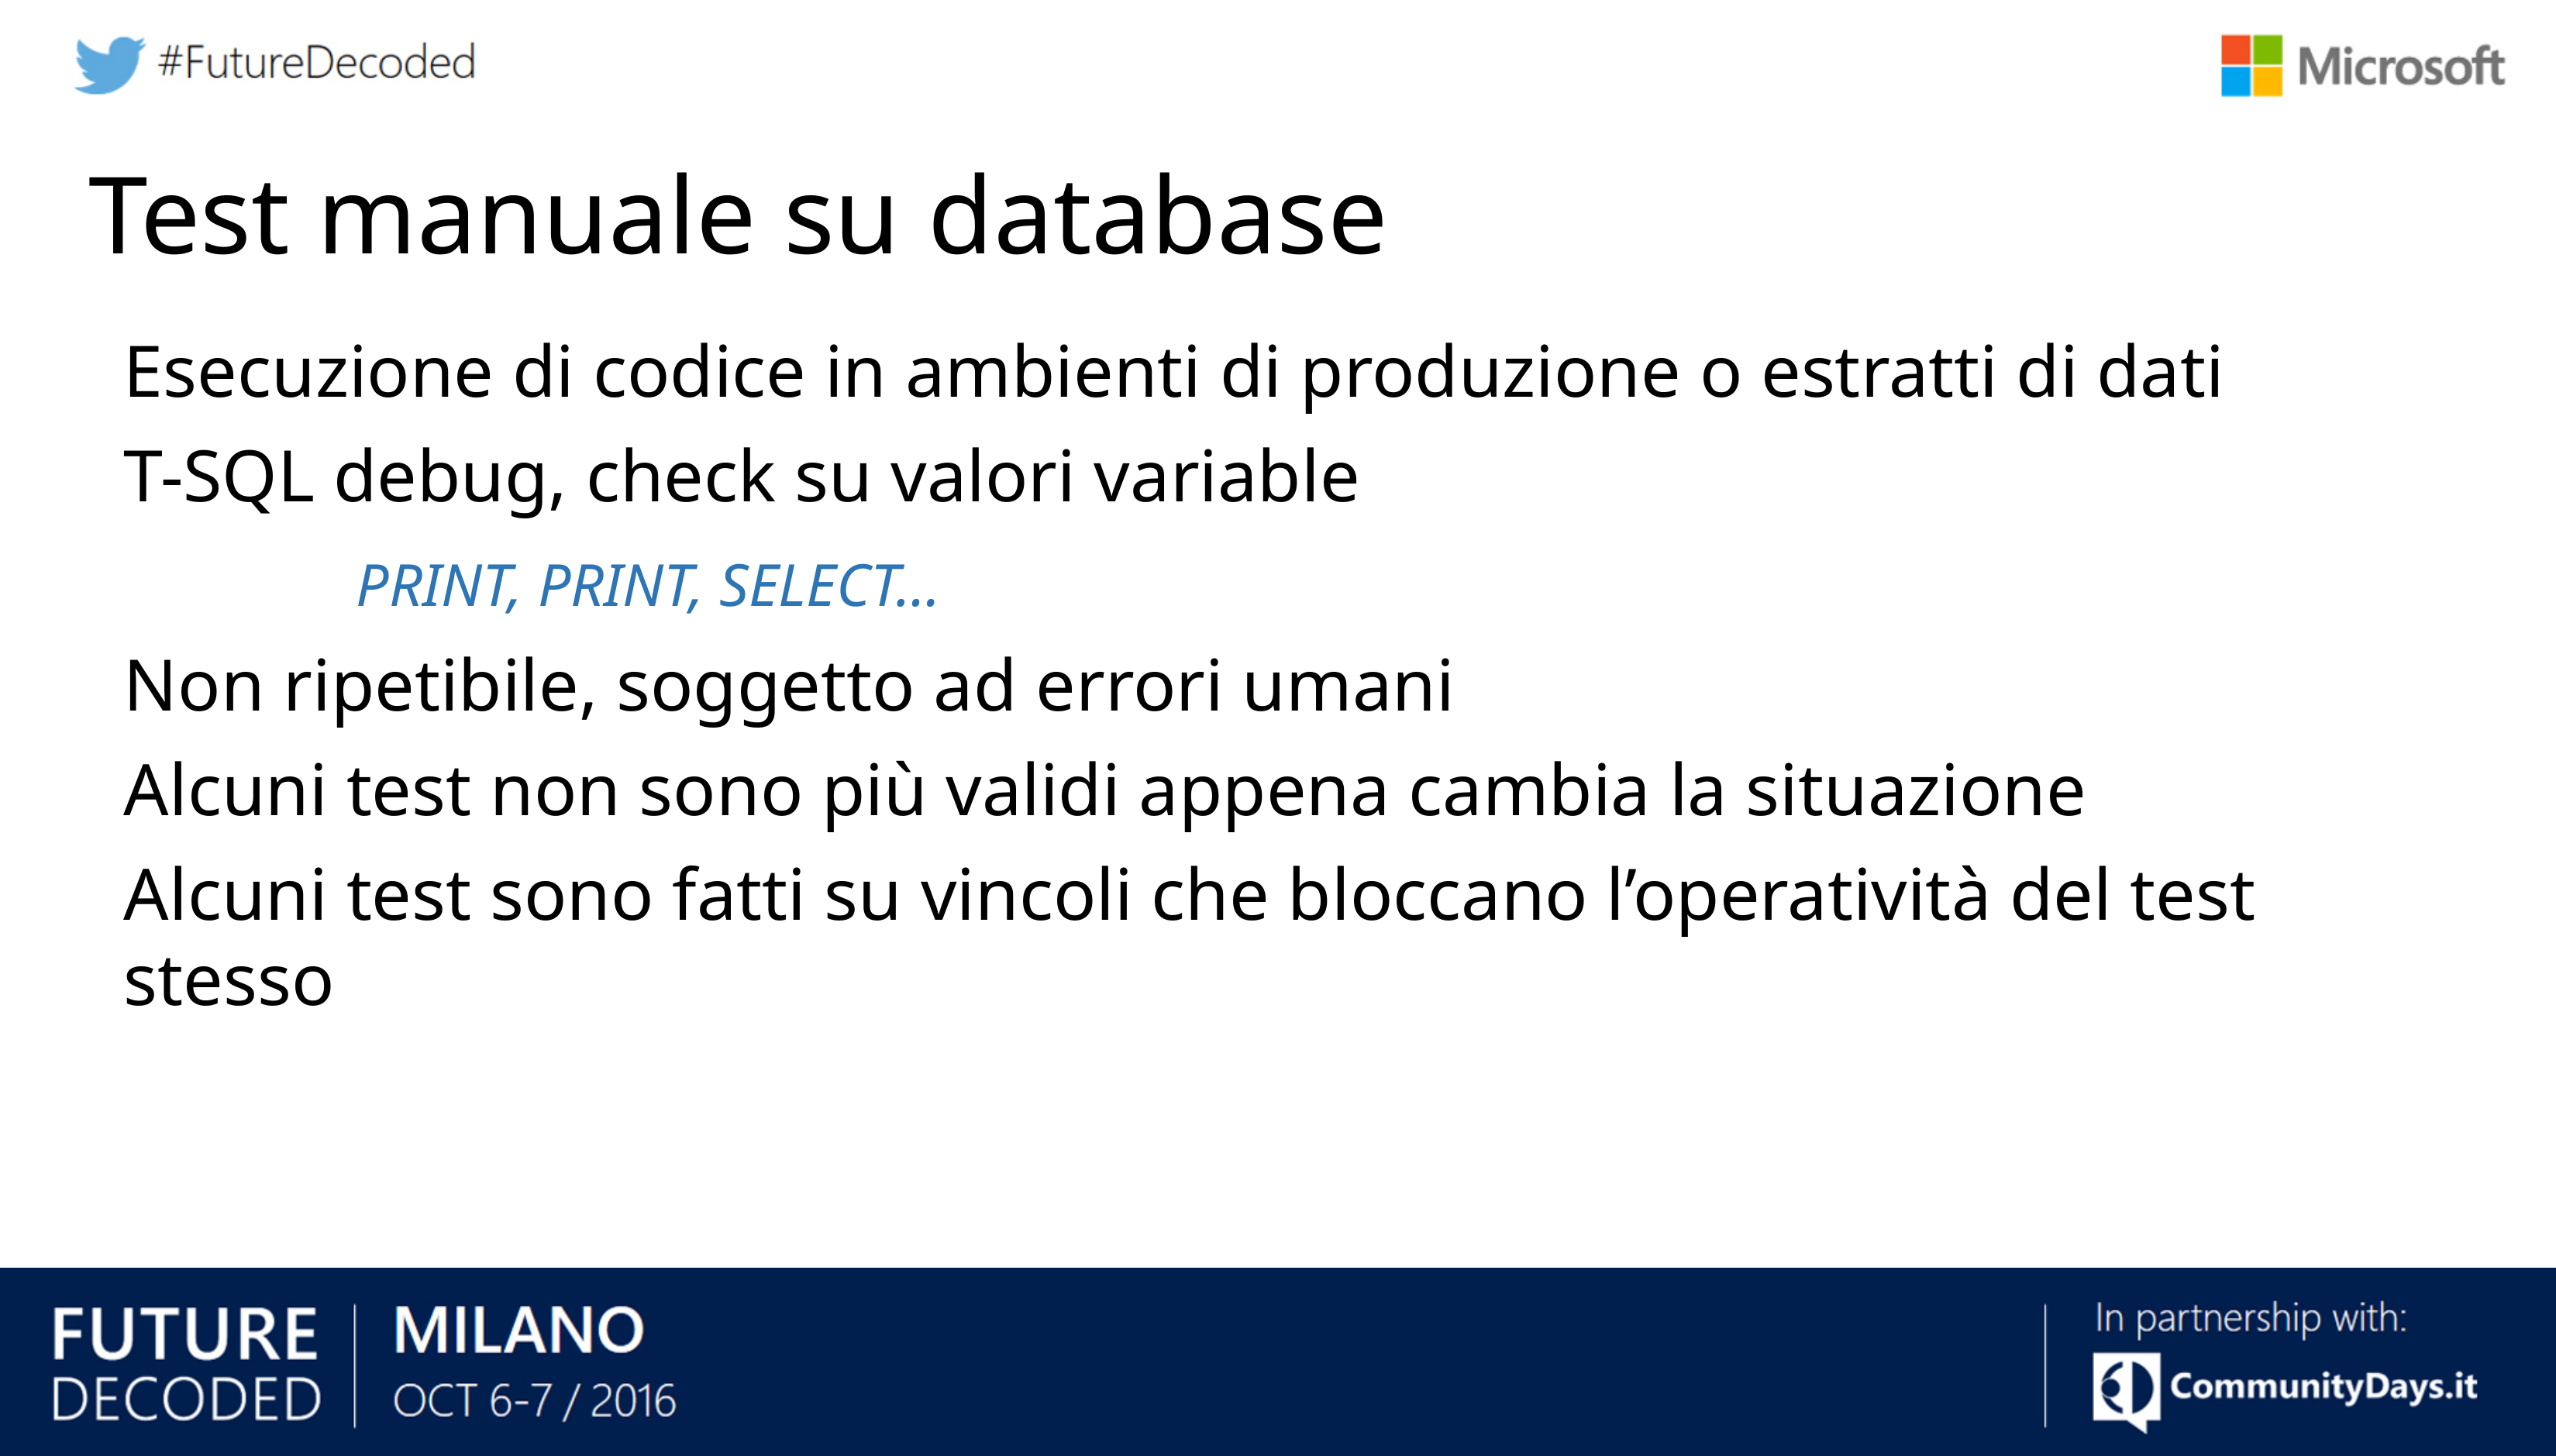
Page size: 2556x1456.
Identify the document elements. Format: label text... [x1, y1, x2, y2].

picture [0, 0, 2556, 132]
text_box Test manuale su database [77, 141, 1604, 281]
picture [0, 1268, 2556, 1456]
text_box Esecuzione di codice in ambienti di produzione o estratti di dati T-SQL debug, check su valori variable PRINT, PRINT, SELECT… Non ripetibile, soggetto ad errori umani Alcuni test non sono più validi appena cambia la situazione Alcuni test sono fatti su vincoli che bloccano l’operatività del test stesso [112, 320, 2479, 1026]
